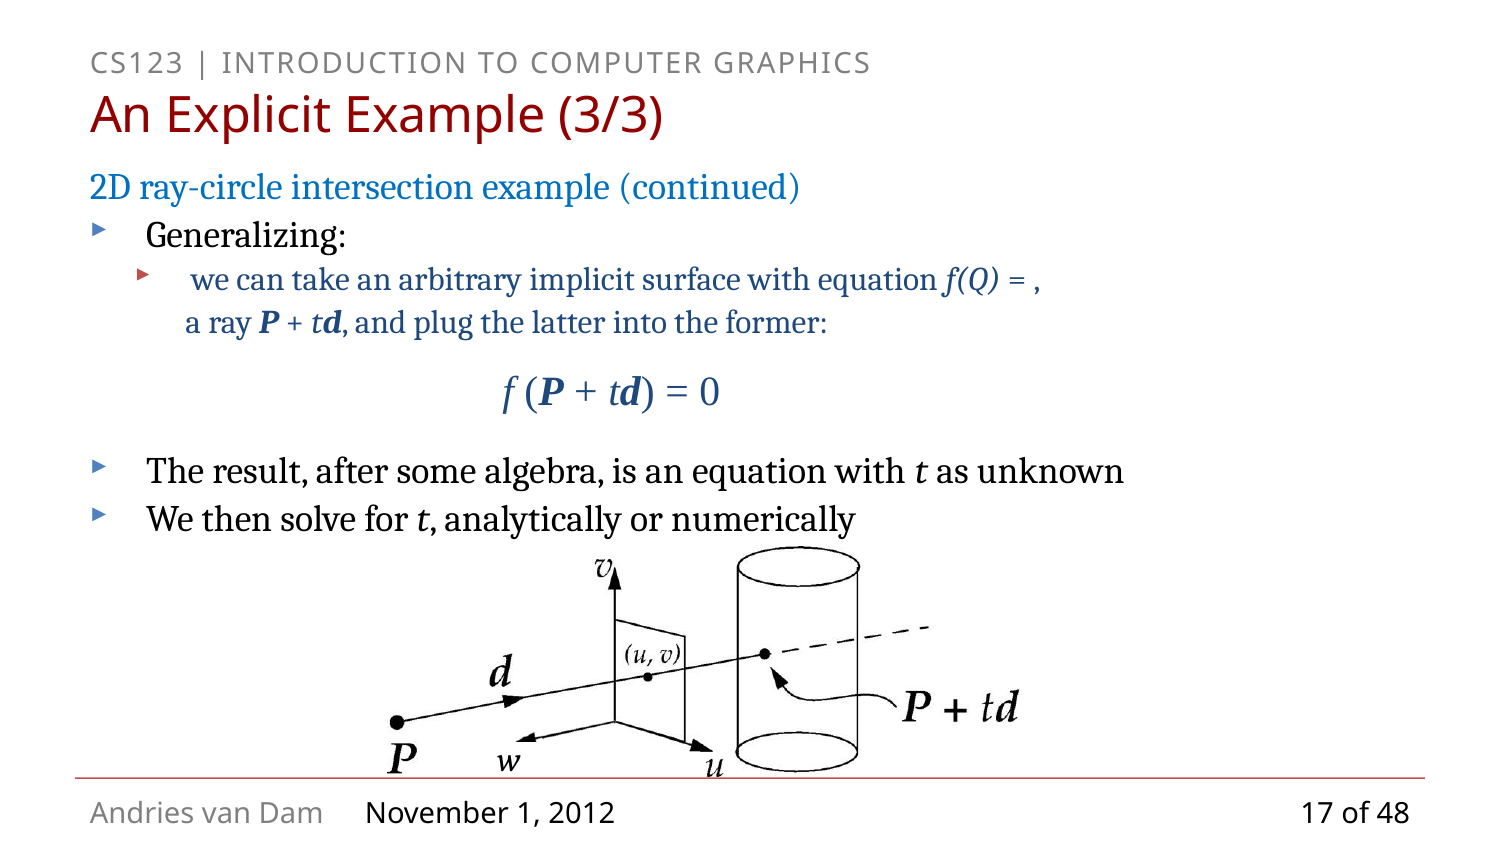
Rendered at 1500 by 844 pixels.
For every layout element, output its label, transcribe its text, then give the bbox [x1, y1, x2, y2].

picture [387, 546, 1026, 777]
footer November 1, 2012 [350, 787, 1213, 827]
slide_number 17 of 48 [1224, 787, 1425, 827]
title An Explicit Example (3/3) [75, 75, 1425, 150]
